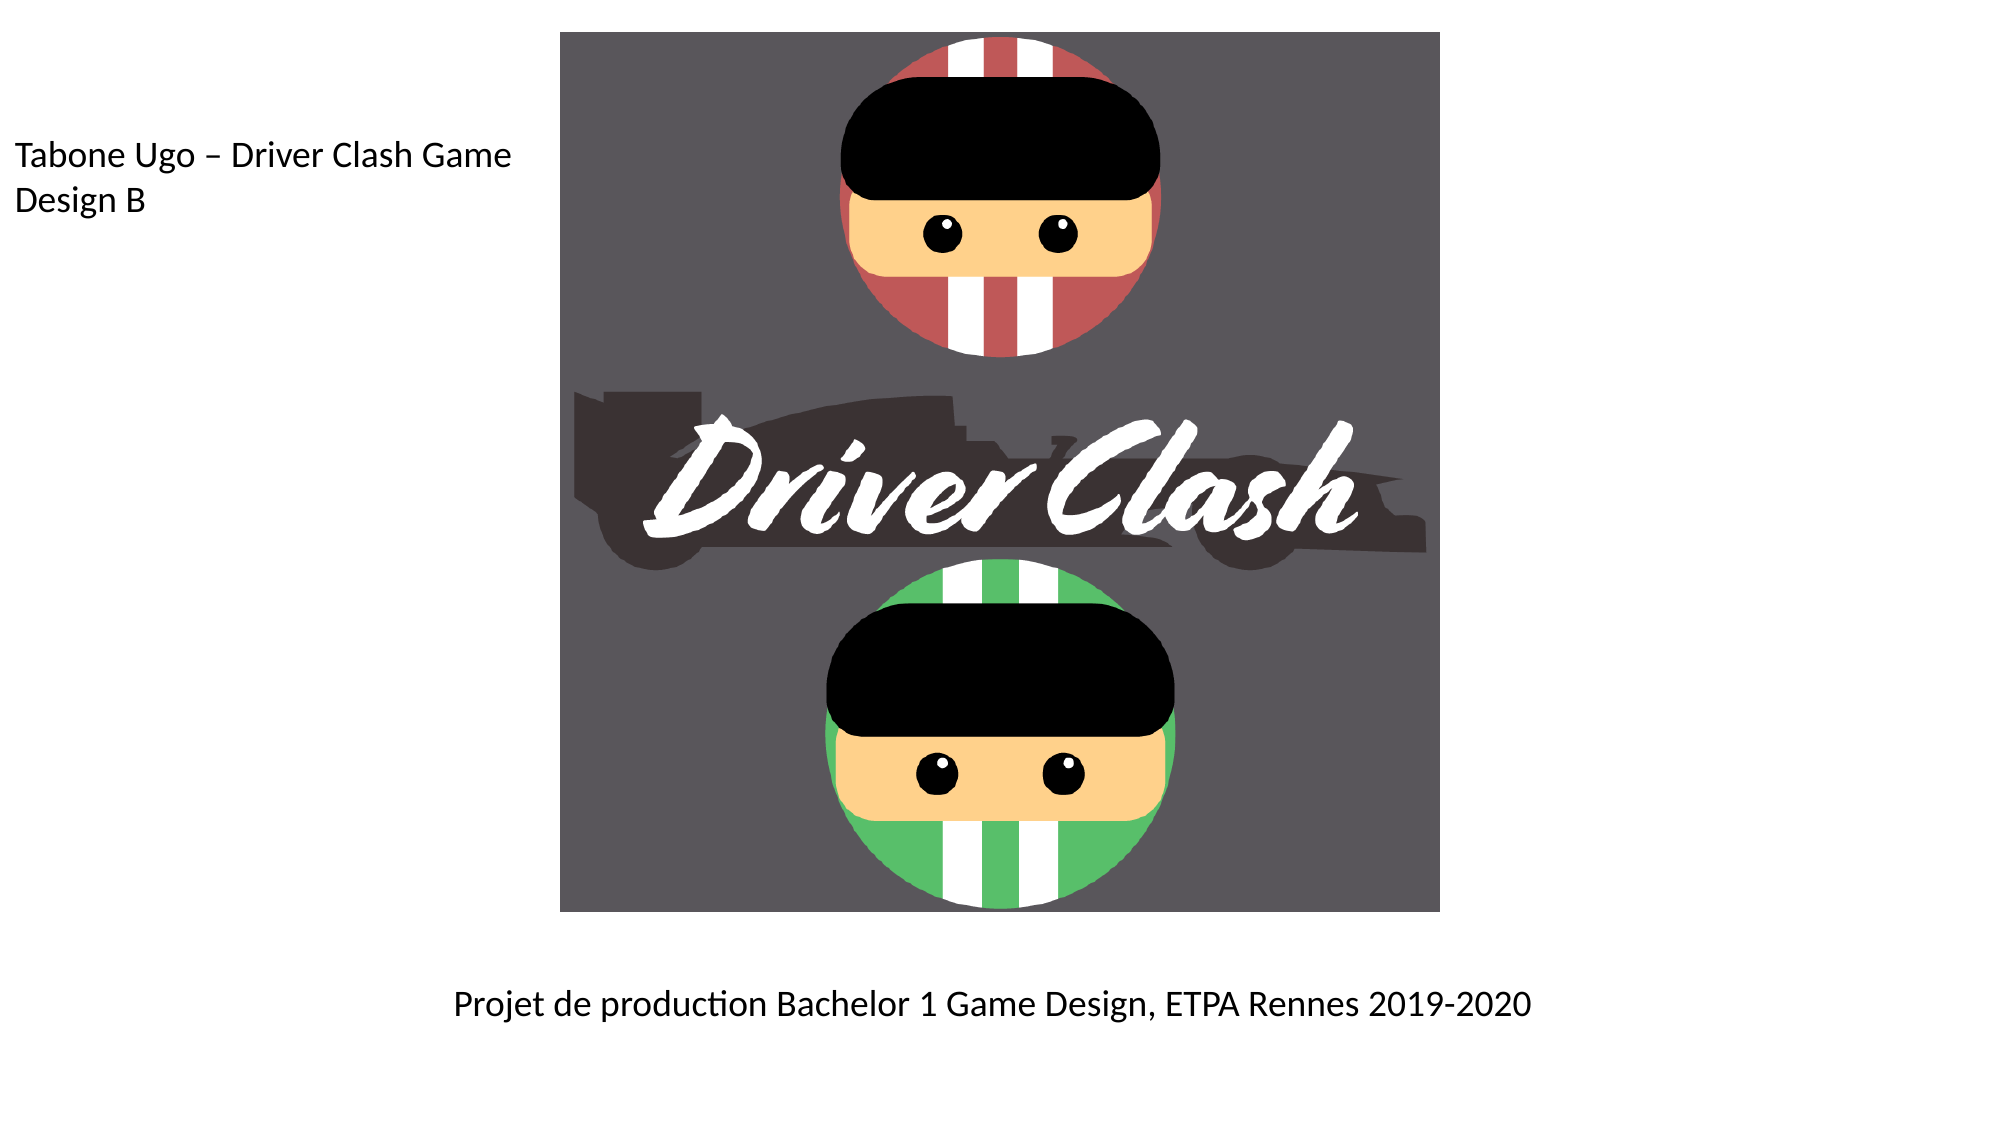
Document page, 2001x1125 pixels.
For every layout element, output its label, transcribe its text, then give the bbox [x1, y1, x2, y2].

text_box Tabone Ugo – Driver Clash Game Design B [0, 122, 542, 228]
text_box Projet de production Bachelor 1 Game Design, ETPA Rennes 2019-2020 [438, 971, 1562, 1032]
picture [560, 32, 1440, 912]
